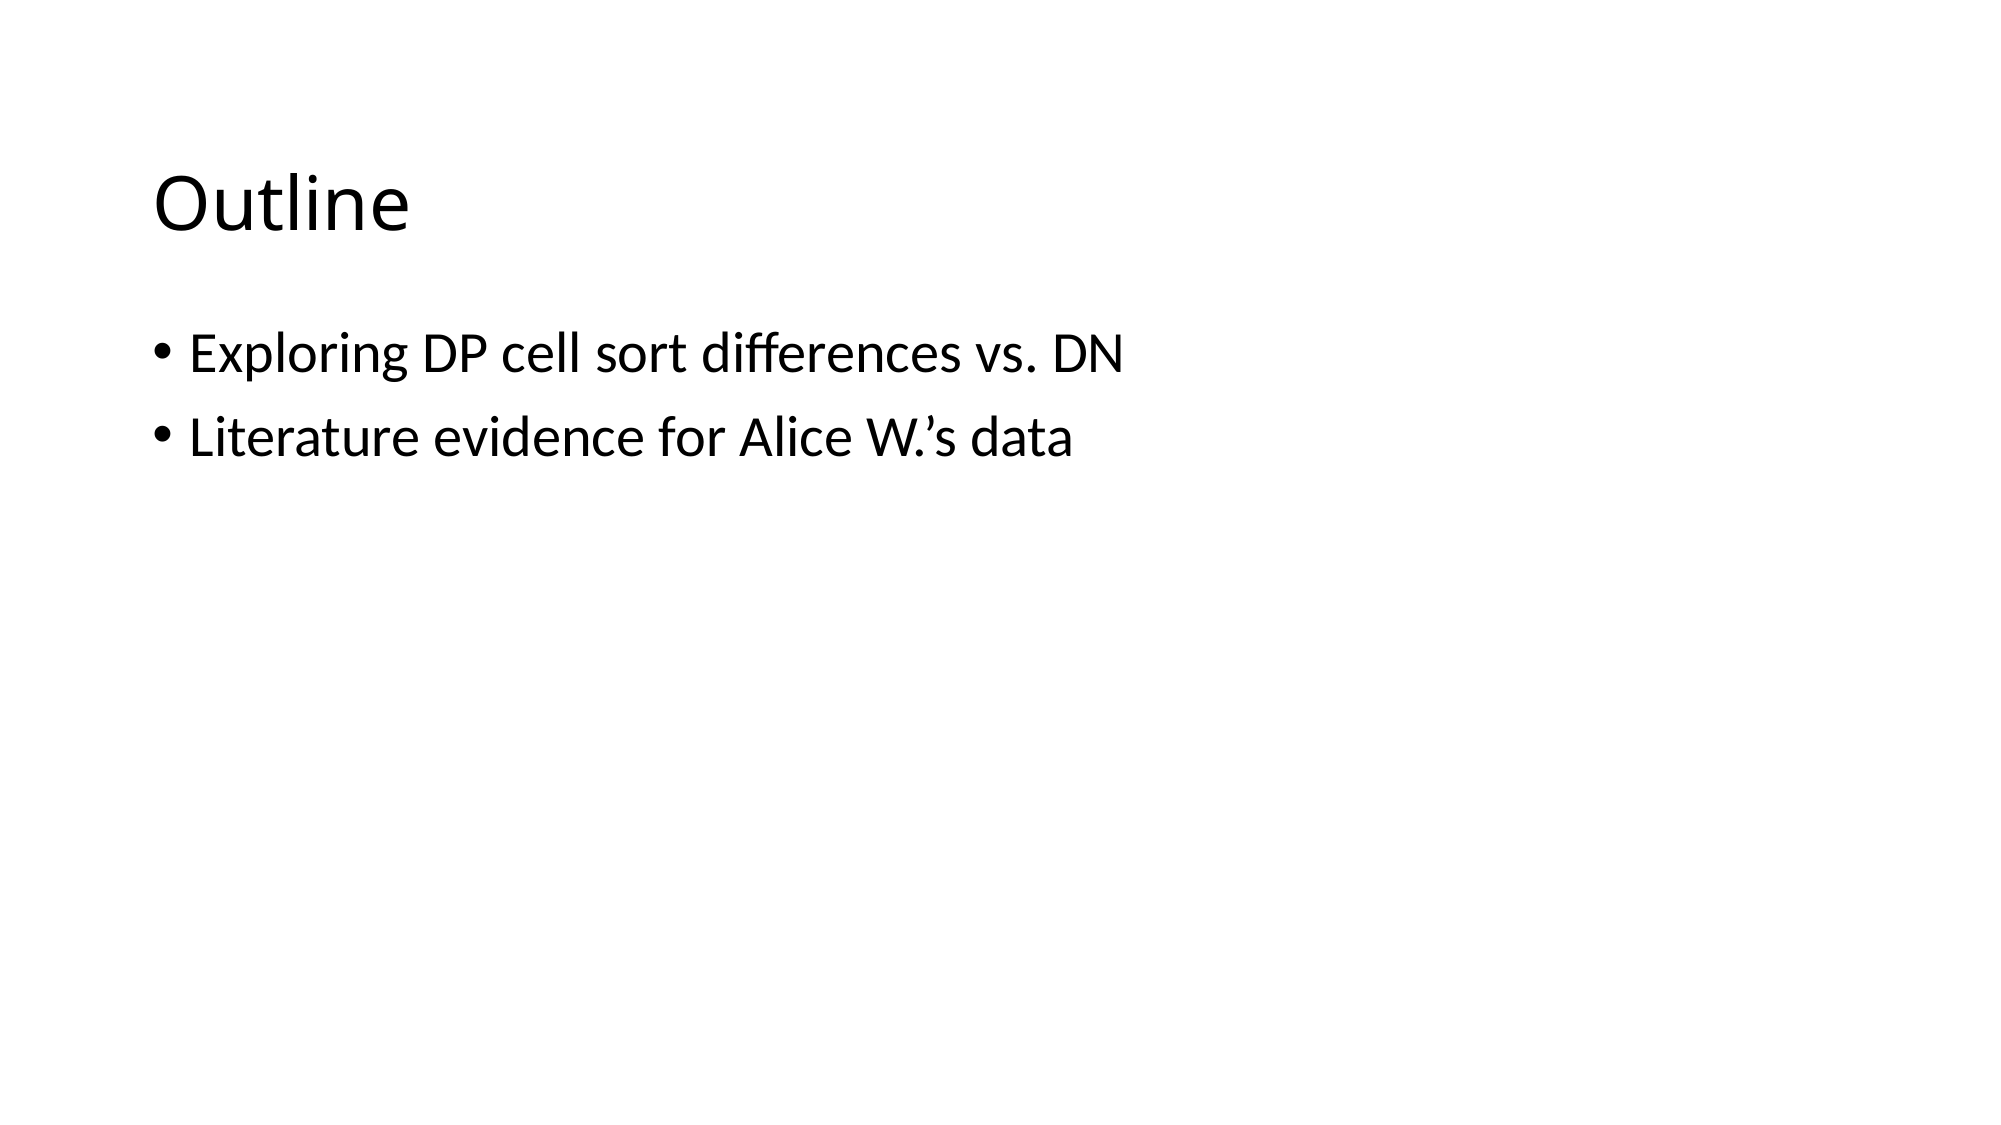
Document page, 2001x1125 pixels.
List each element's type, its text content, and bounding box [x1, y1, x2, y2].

list Exploring DP cell sort differences vs. DN Literature evidence for Alice W.’s data [137, 314, 1879, 1074]
title Outline [137, 97, 1863, 314]
